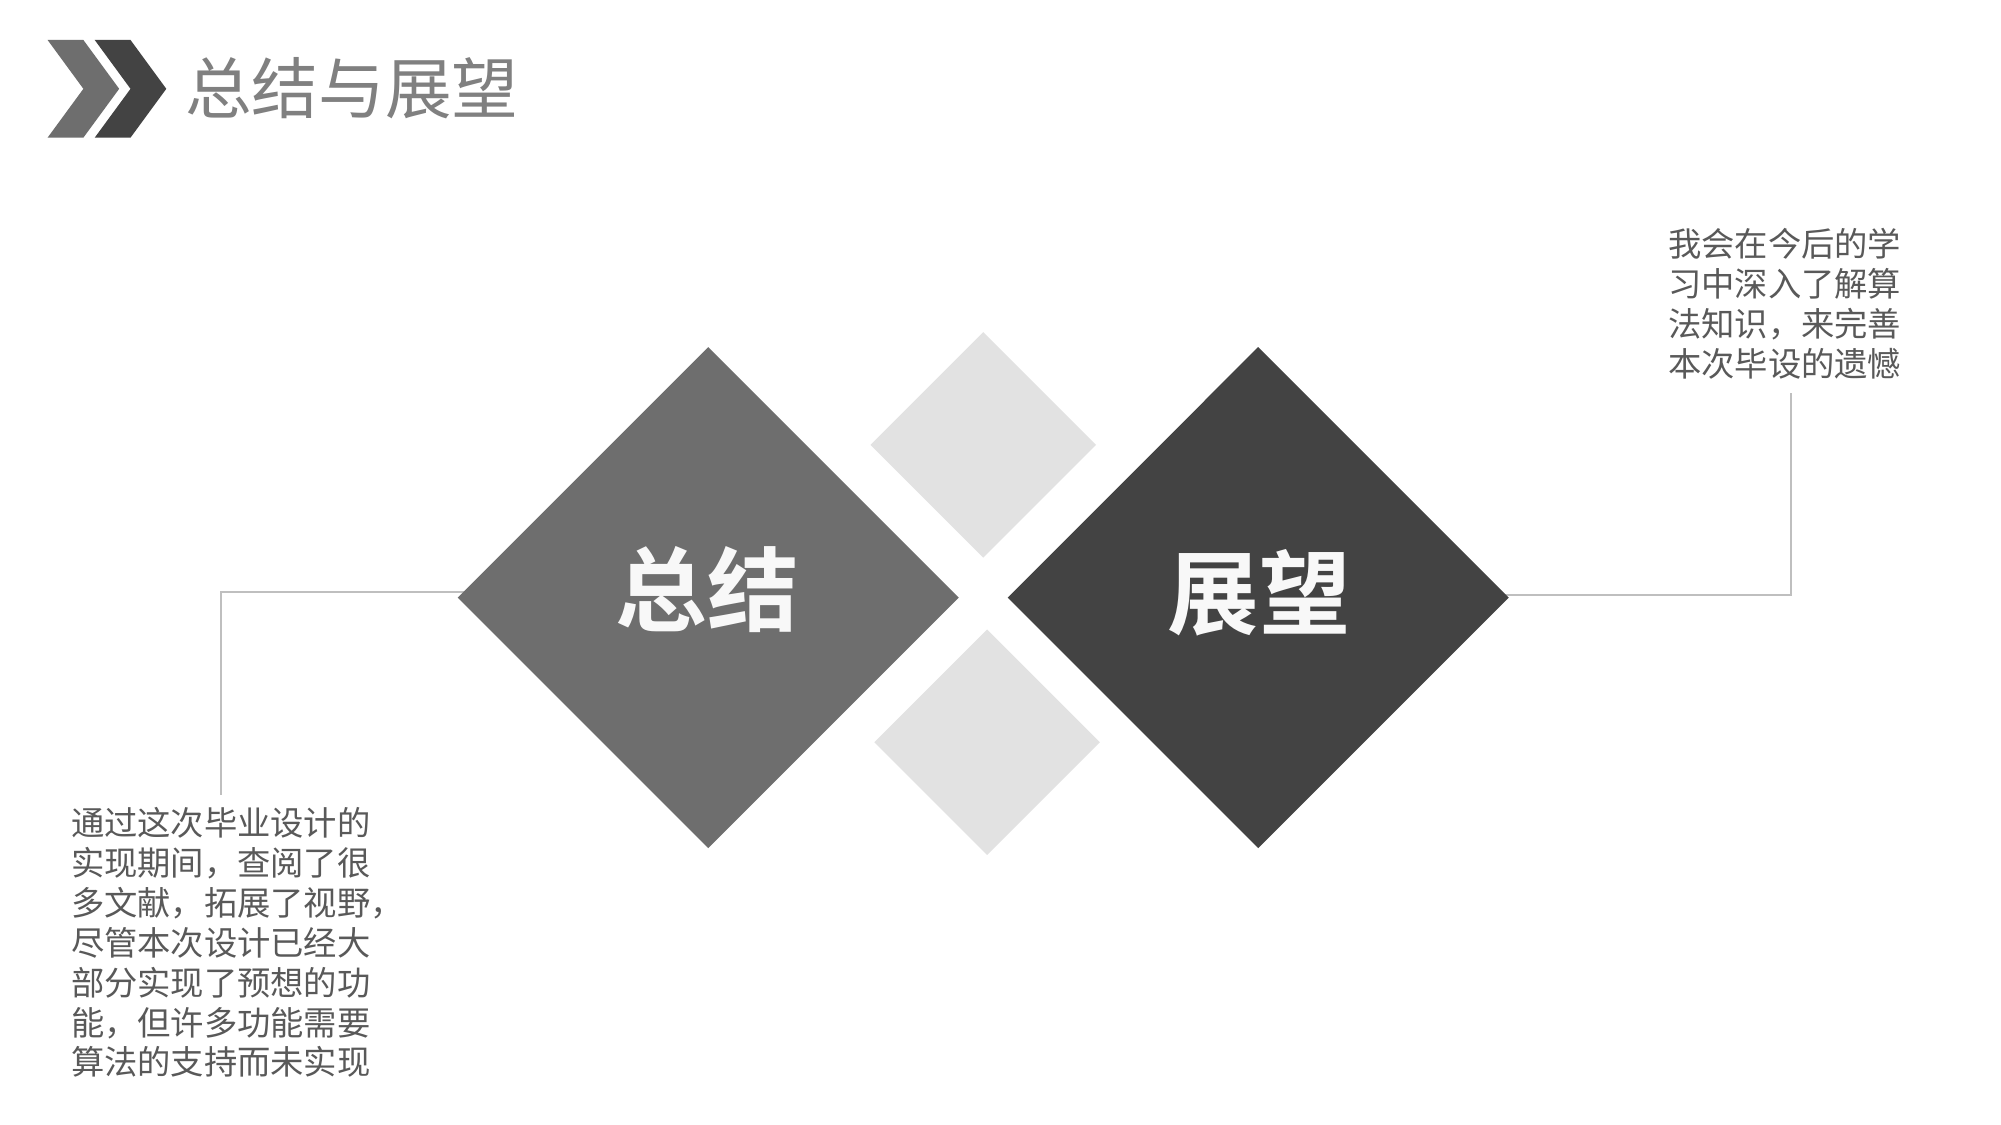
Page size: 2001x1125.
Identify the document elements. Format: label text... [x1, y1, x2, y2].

text_box 通过这次毕业设计的实现期间，查阅了很多文献，拓展了视野，尽管本次设计已经大部分实现了预想的功能，但许多功能需要算法的支持而未实现 [56, 794, 409, 1089]
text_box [47, 39, 536, 138]
text_box 我会在今后的学习中深入了解算法知识，来完善本次毕设的遗憾 [1653, 215, 1928, 391]
text_box [220, 591, 476, 795]
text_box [531, 364, 1436, 822]
text_box [1494, 392, 1792, 596]
